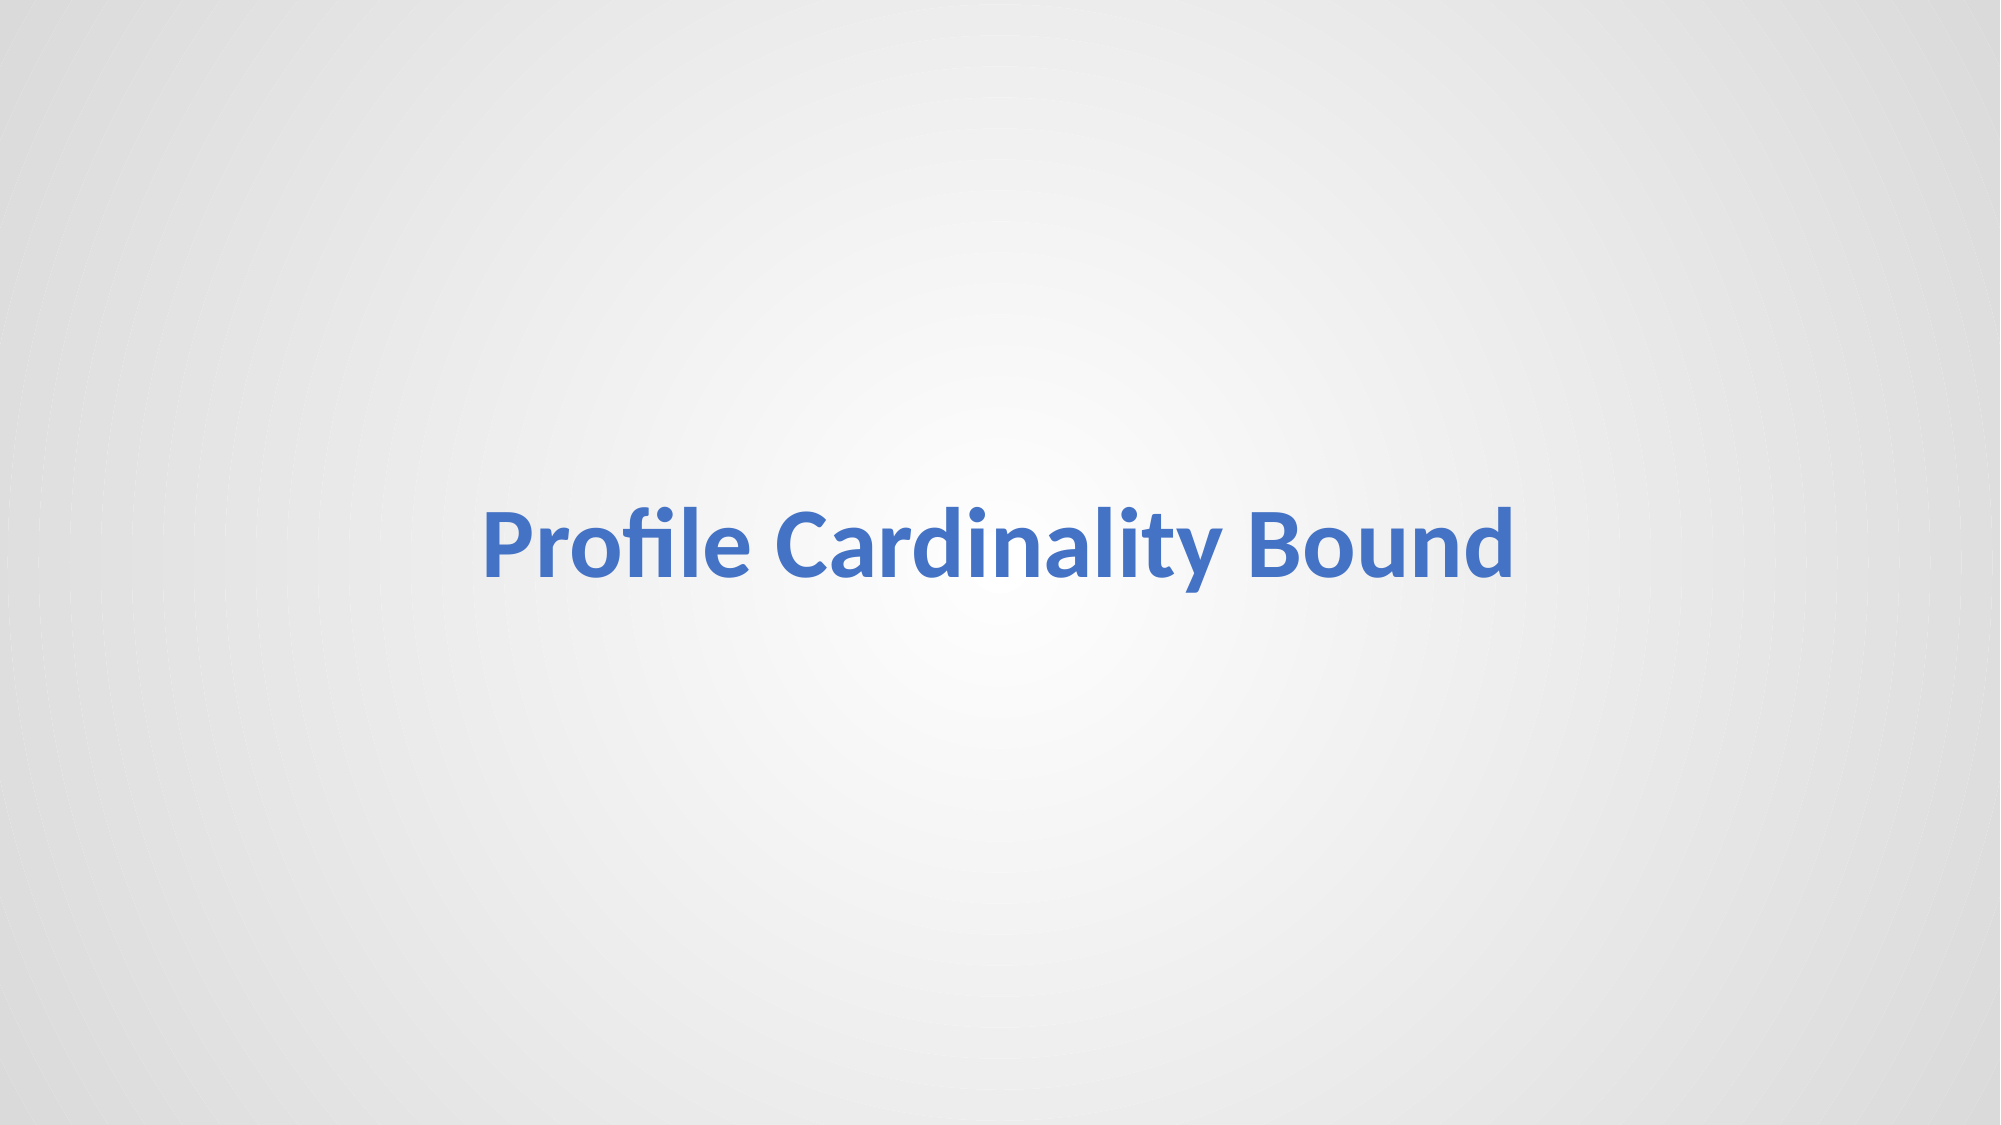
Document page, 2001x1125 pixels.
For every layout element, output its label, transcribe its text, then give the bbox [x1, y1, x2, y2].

title Profile Cardinality Bound [0, 482, 2000, 607]
